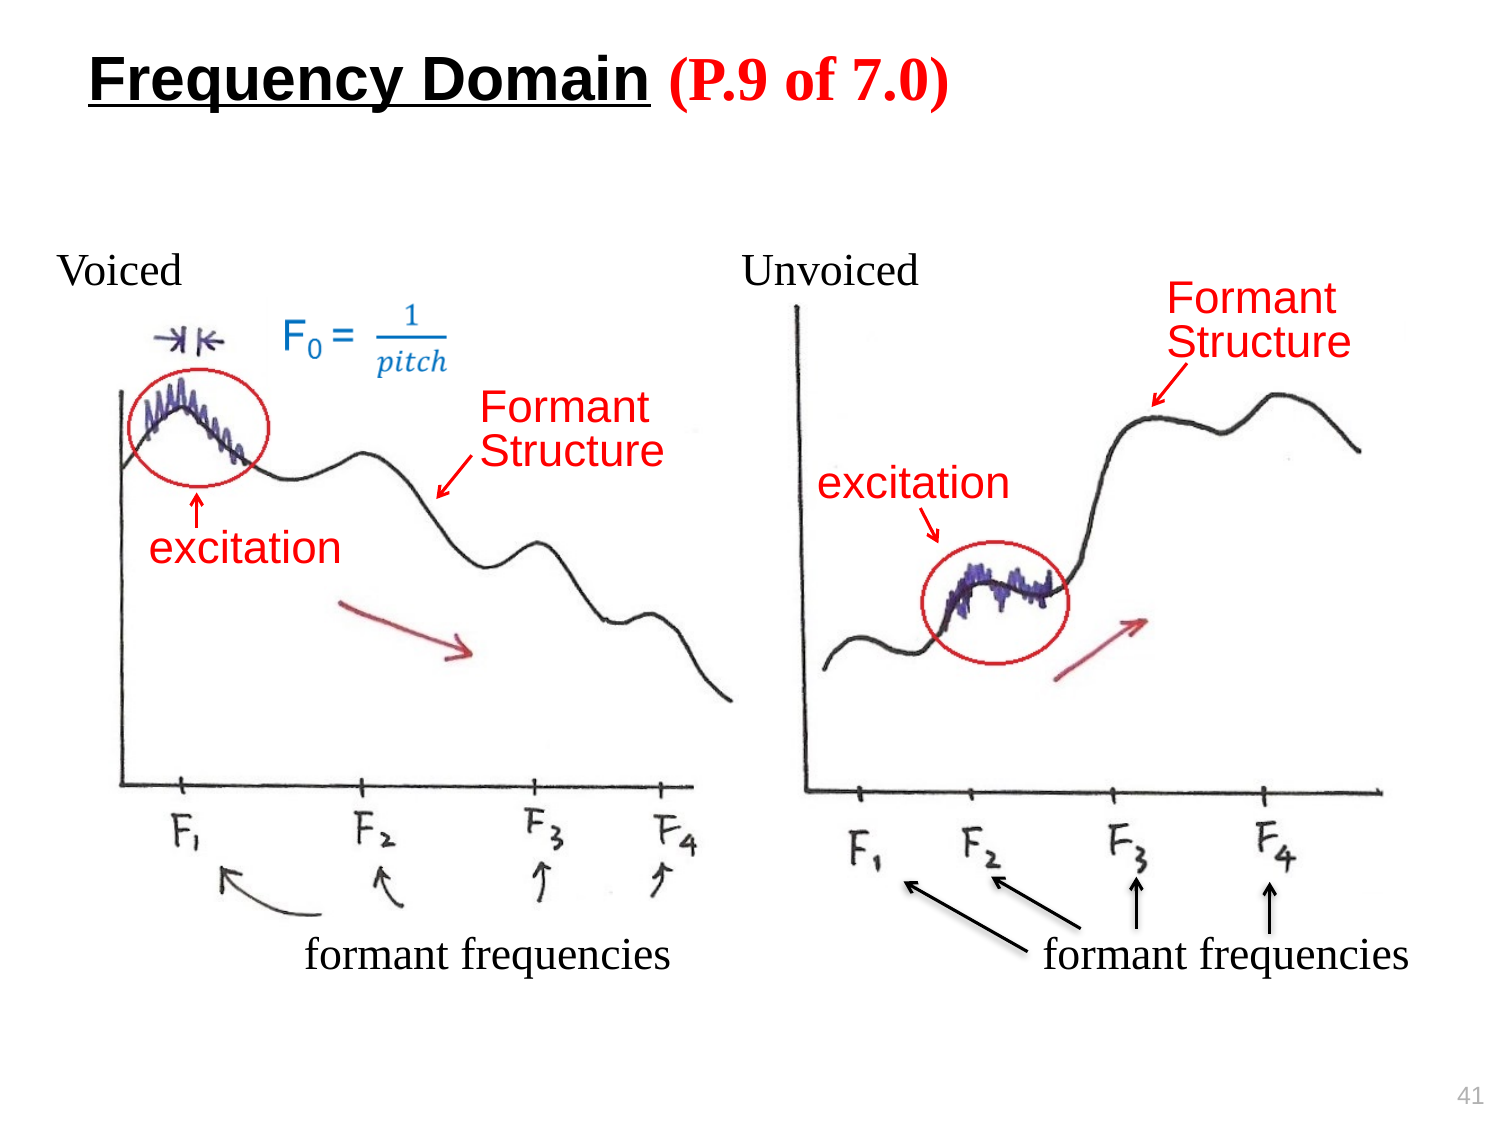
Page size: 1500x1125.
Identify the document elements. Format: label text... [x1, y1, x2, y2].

text_box Voiced [41, 231, 207, 302]
text_box Unvoiced [726, 231, 958, 302]
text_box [133, 492, 394, 581]
text_box formant frequencies [1027, 916, 1471, 987]
slide_number 41 [1162, 1065, 1500, 1125]
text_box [990, 876, 1081, 929]
text_box formant frequencies [289, 937, 733, 987]
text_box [1151, 270, 1412, 408]
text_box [436, 379, 725, 500]
picture [778, 302, 1407, 894]
picture [107, 296, 739, 929]
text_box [903, 881, 1028, 952]
text_box Frequency Domain (P.9 of 7.0) [41, 30, 998, 196]
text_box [801, 444, 1063, 544]
